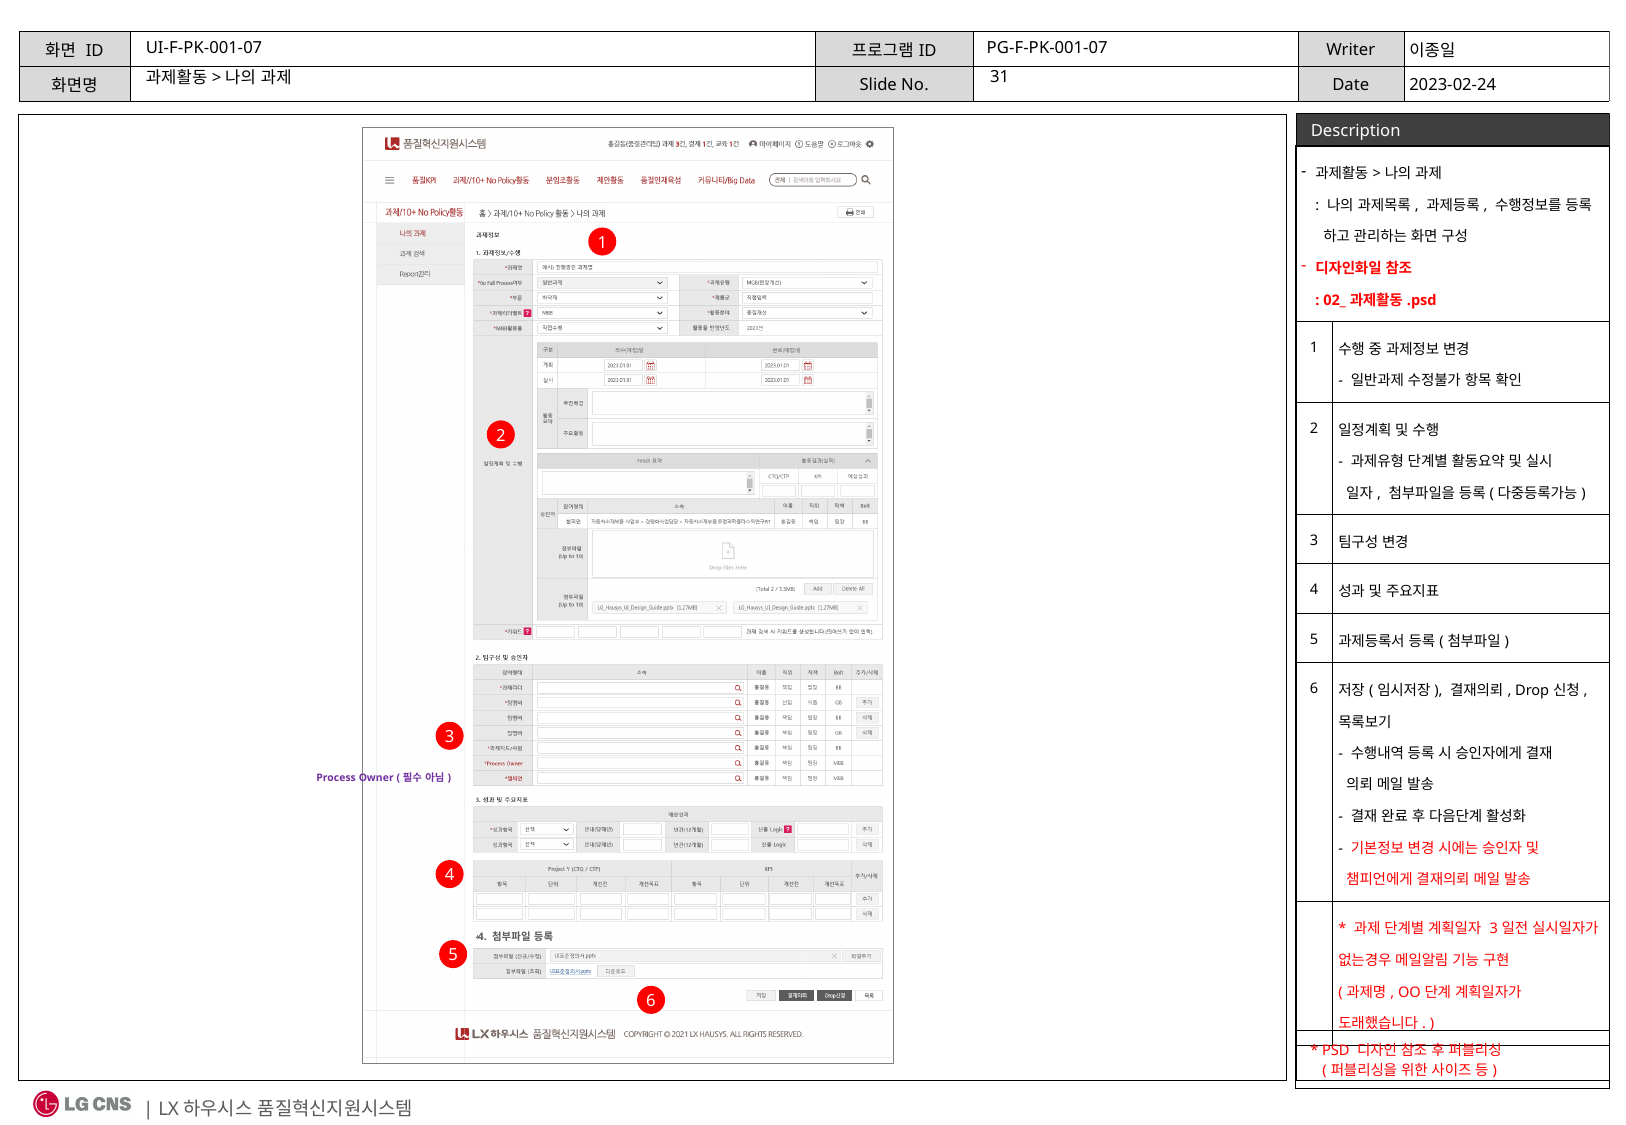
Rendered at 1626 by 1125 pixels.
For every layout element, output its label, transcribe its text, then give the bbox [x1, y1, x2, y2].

table_header 과제활동>나의 과제 : 나의 과제목록, 과제등록, 수행정보를 등록 하고 관리하는 화면 구성 디자인화일 참조 : 02_과제활동.psd [1296, 146, 1609, 321]
table_cell 3 [1296, 515, 1332, 563]
table_cell 4 [1296, 564, 1332, 613]
table_cell 2 [1296, 403, 1332, 514]
table_cell * 과제 단계별 계획일자 3일전 실시일자가 없는경우 메일알림 기능 구현 (과제명, OO단계 계획일자가 도래했습니다. ) [1333, 902, 1609, 1030]
table_cell 저장(임시저장), 결재의뢰, Drop신청, 목록보기 - 수행내역 등록 시 승인자에게 결재 의뢰 메일 발송 - 결재 완료 후 다음단계 활성화 - 기본정보 변경 시에는 승인자 및 챔피언에게 결재의뢰 메일 발송 [1333, 663, 1609, 901]
list PG-F-PK-001-07 [971, 31, 1299, 62]
table_cell 1 [1296, 322, 1332, 402]
table_cell 일정계획 및 수행 - 과제유형 단계별 활동요약 및 실시 일자, 첨부파일을 등록(다중등록가능) [1333, 403, 1609, 514]
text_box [362, 127, 894, 1065]
table_cell 수행 중 과제정보 변경 - 일반과제 수정불가 항목 확인 [1333, 322, 1609, 402]
text_box Process Owner (필수 아님) [301, 763, 357, 791]
table_header * PSD 디자인 참조 후 퍼블리싱 (퍼블리싱을 위한 사이즈 등) [1296, 1031, 1609, 1088]
table_cell 팀구성 변경 [1333, 515, 1609, 563]
table_cell 6 [1296, 663, 1332, 901]
table_cell 성과 및 주요지표 [1333, 564, 1609, 613]
table_cell [1296, 902, 1332, 1030]
table_cell 5 [1296, 614, 1332, 662]
table_cell 과제등록서 등록(첨부파일) [1333, 614, 1609, 662]
list 과제활동>나의 과제 [131, 62, 813, 93]
list UI-F-PK-001-07 [131, 31, 813, 62]
